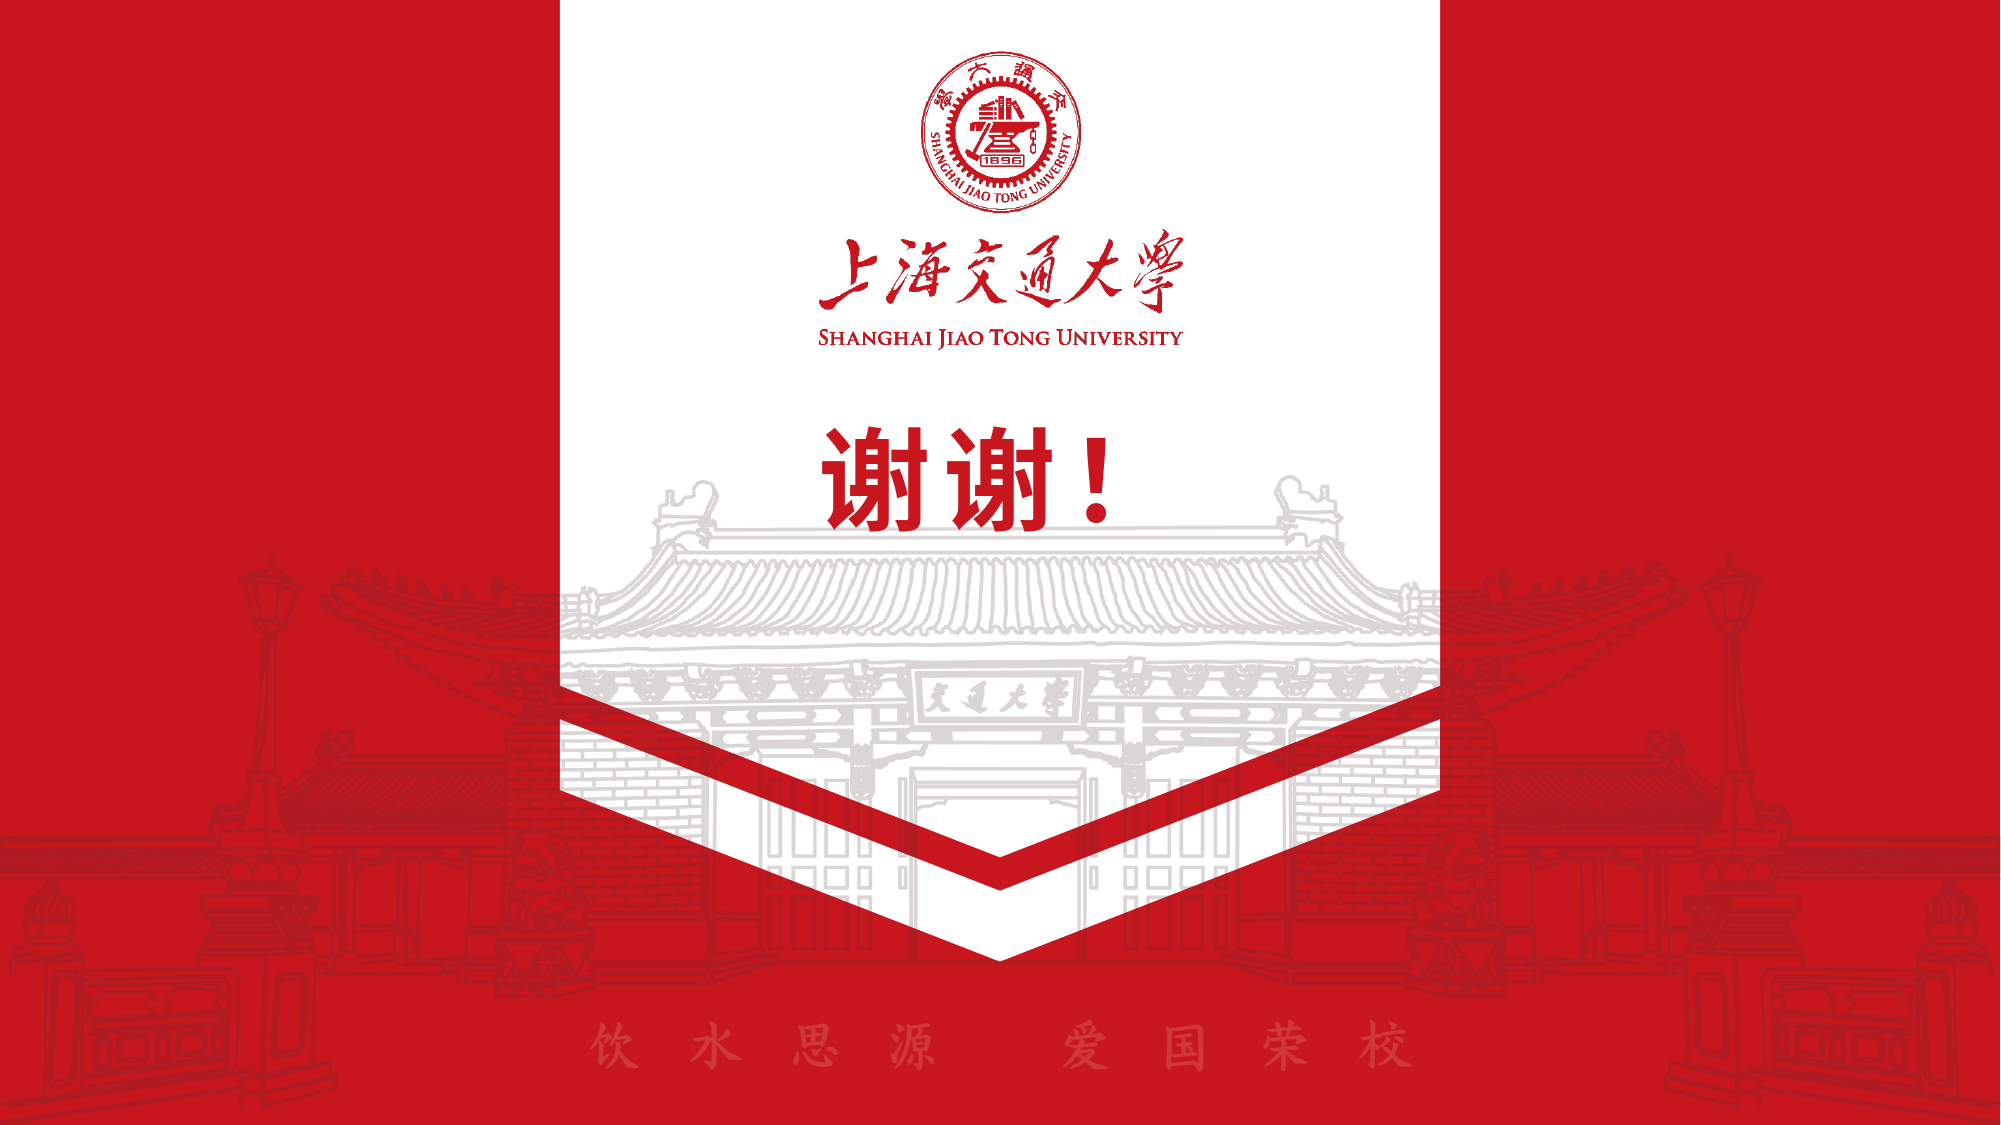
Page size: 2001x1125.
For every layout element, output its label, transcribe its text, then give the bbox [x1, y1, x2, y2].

picture [752, 30, 1248, 379]
list 谢谢！ [484, 428, 1516, 527]
